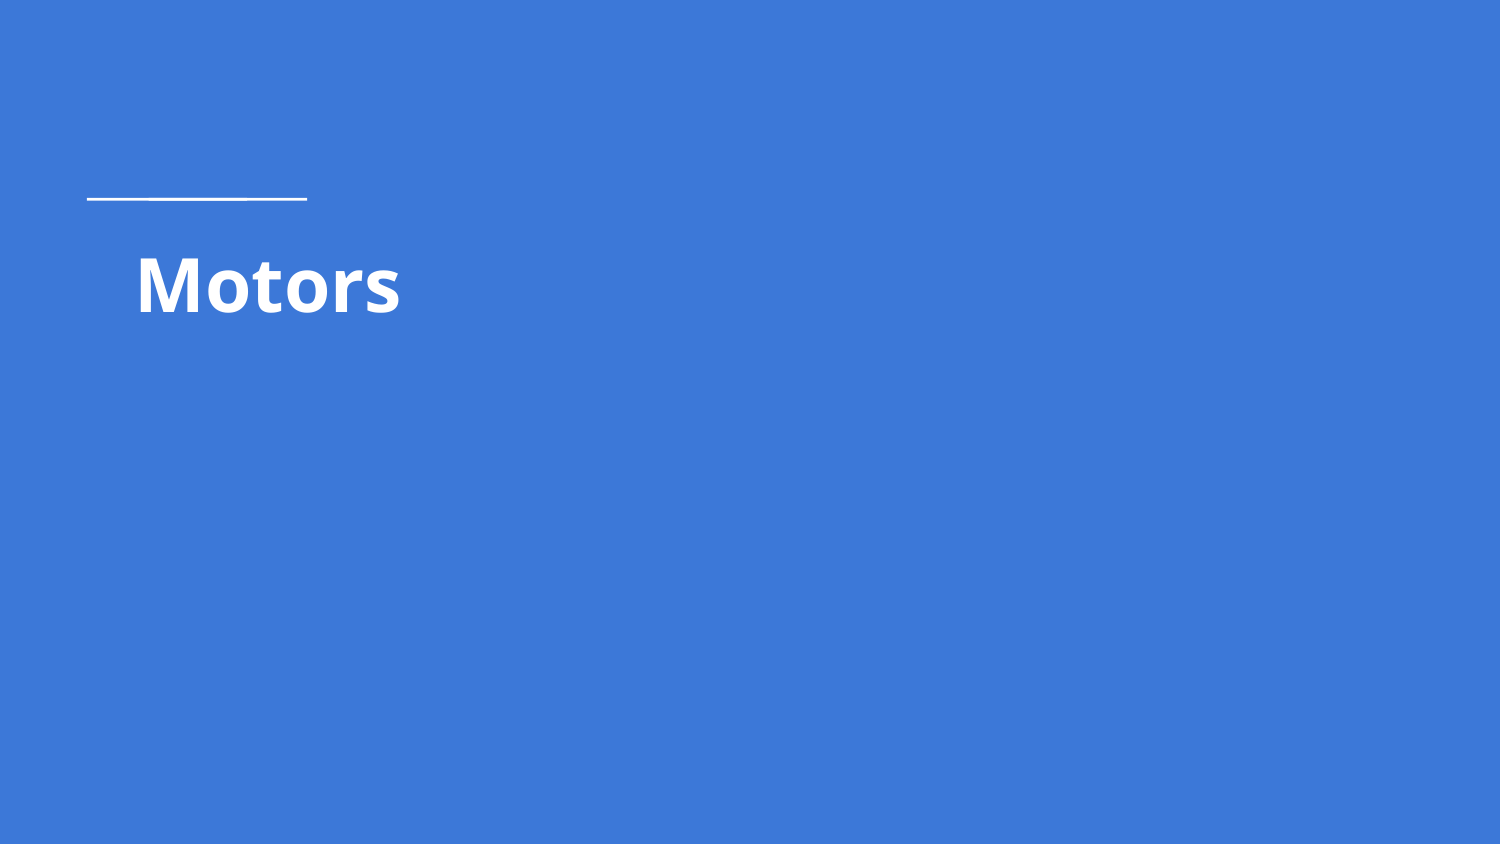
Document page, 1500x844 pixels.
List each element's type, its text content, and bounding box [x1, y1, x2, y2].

title Motors [119, 216, 1381, 466]
